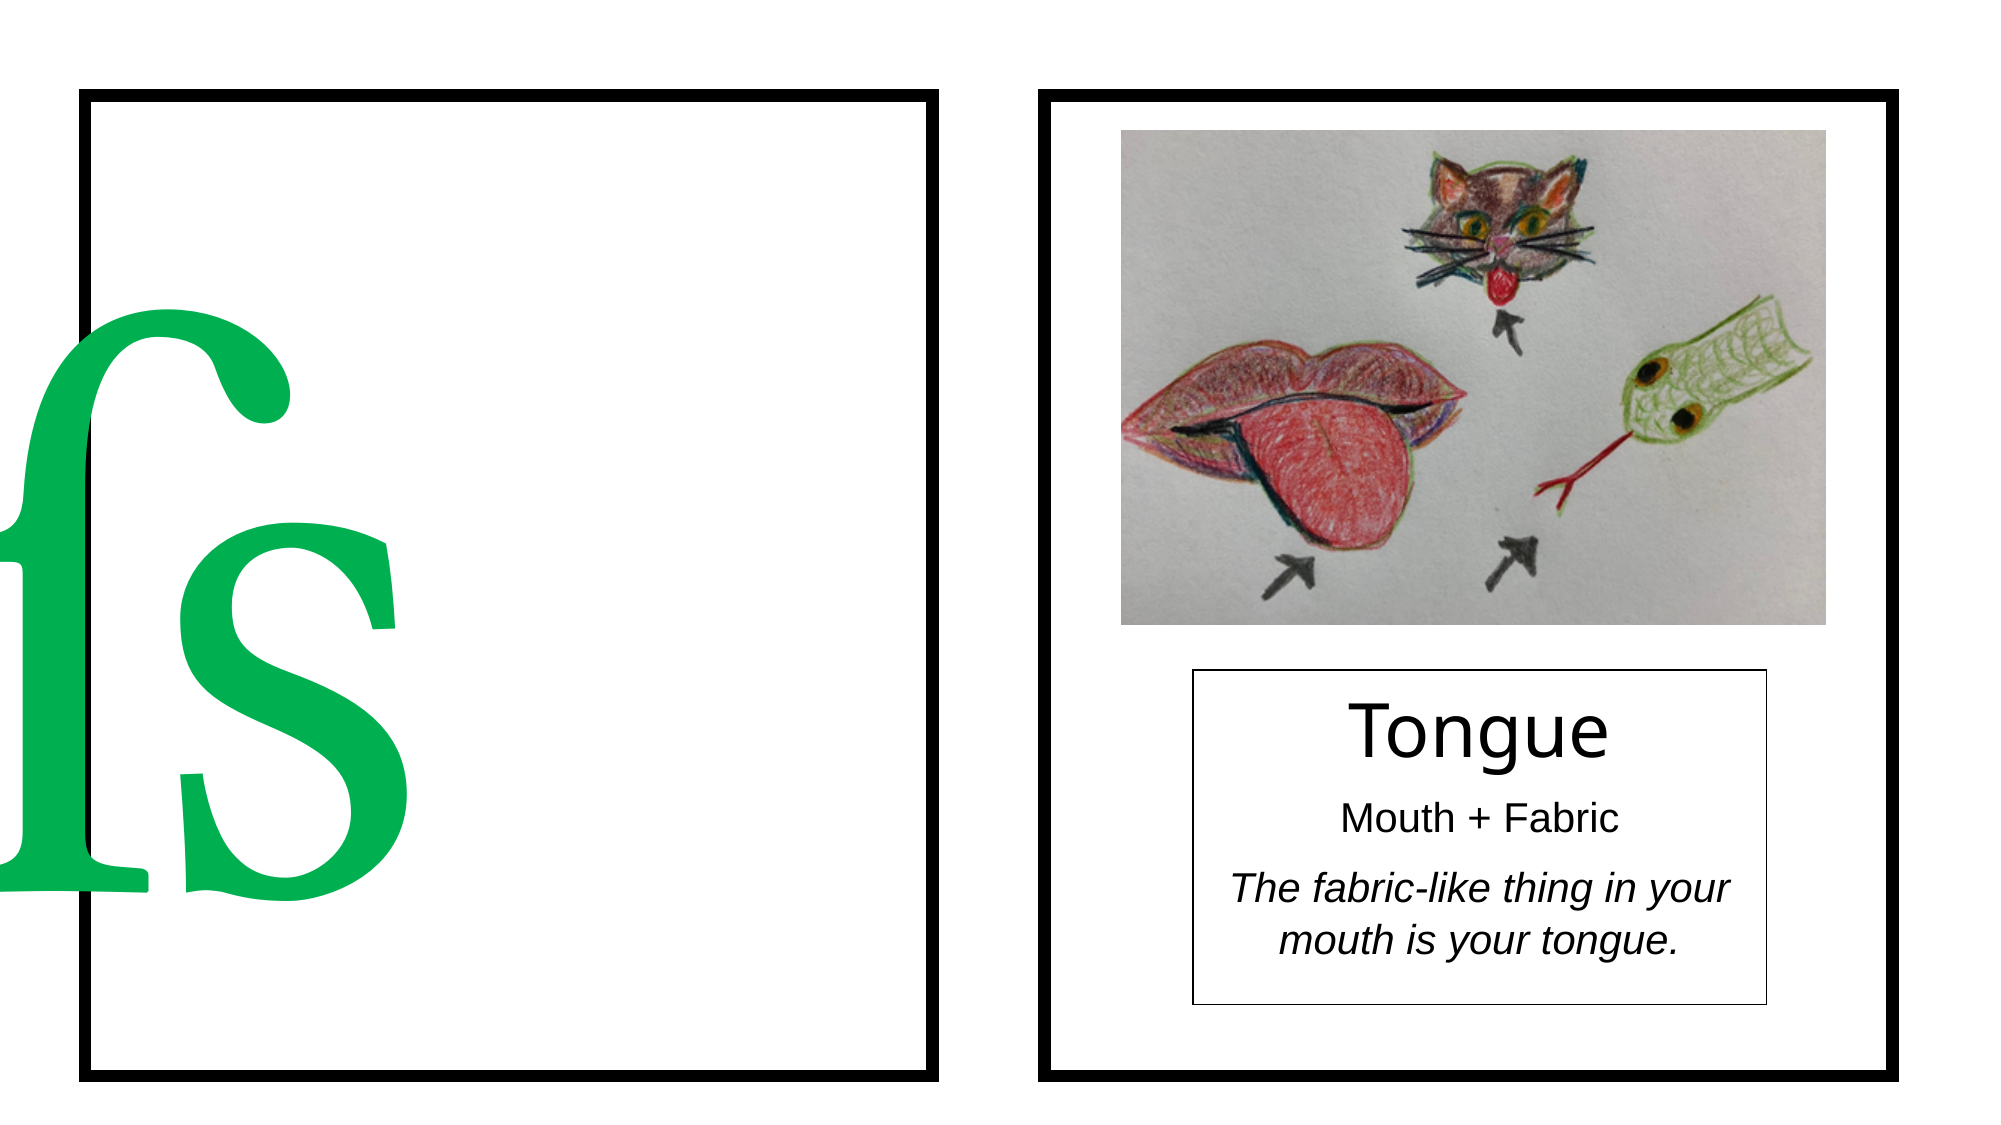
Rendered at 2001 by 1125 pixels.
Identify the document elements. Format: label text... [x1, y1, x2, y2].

text_box  [0, 51, 691, 1066]
text_box [1044, 95, 1893, 1077]
text_box Tongue Mouth + Fabric The fabric-like thing in your mouth is your tongue. [1192, 670, 1767, 1005]
picture [1121, 130, 1826, 625]
text_box [84, 95, 934, 1077]
